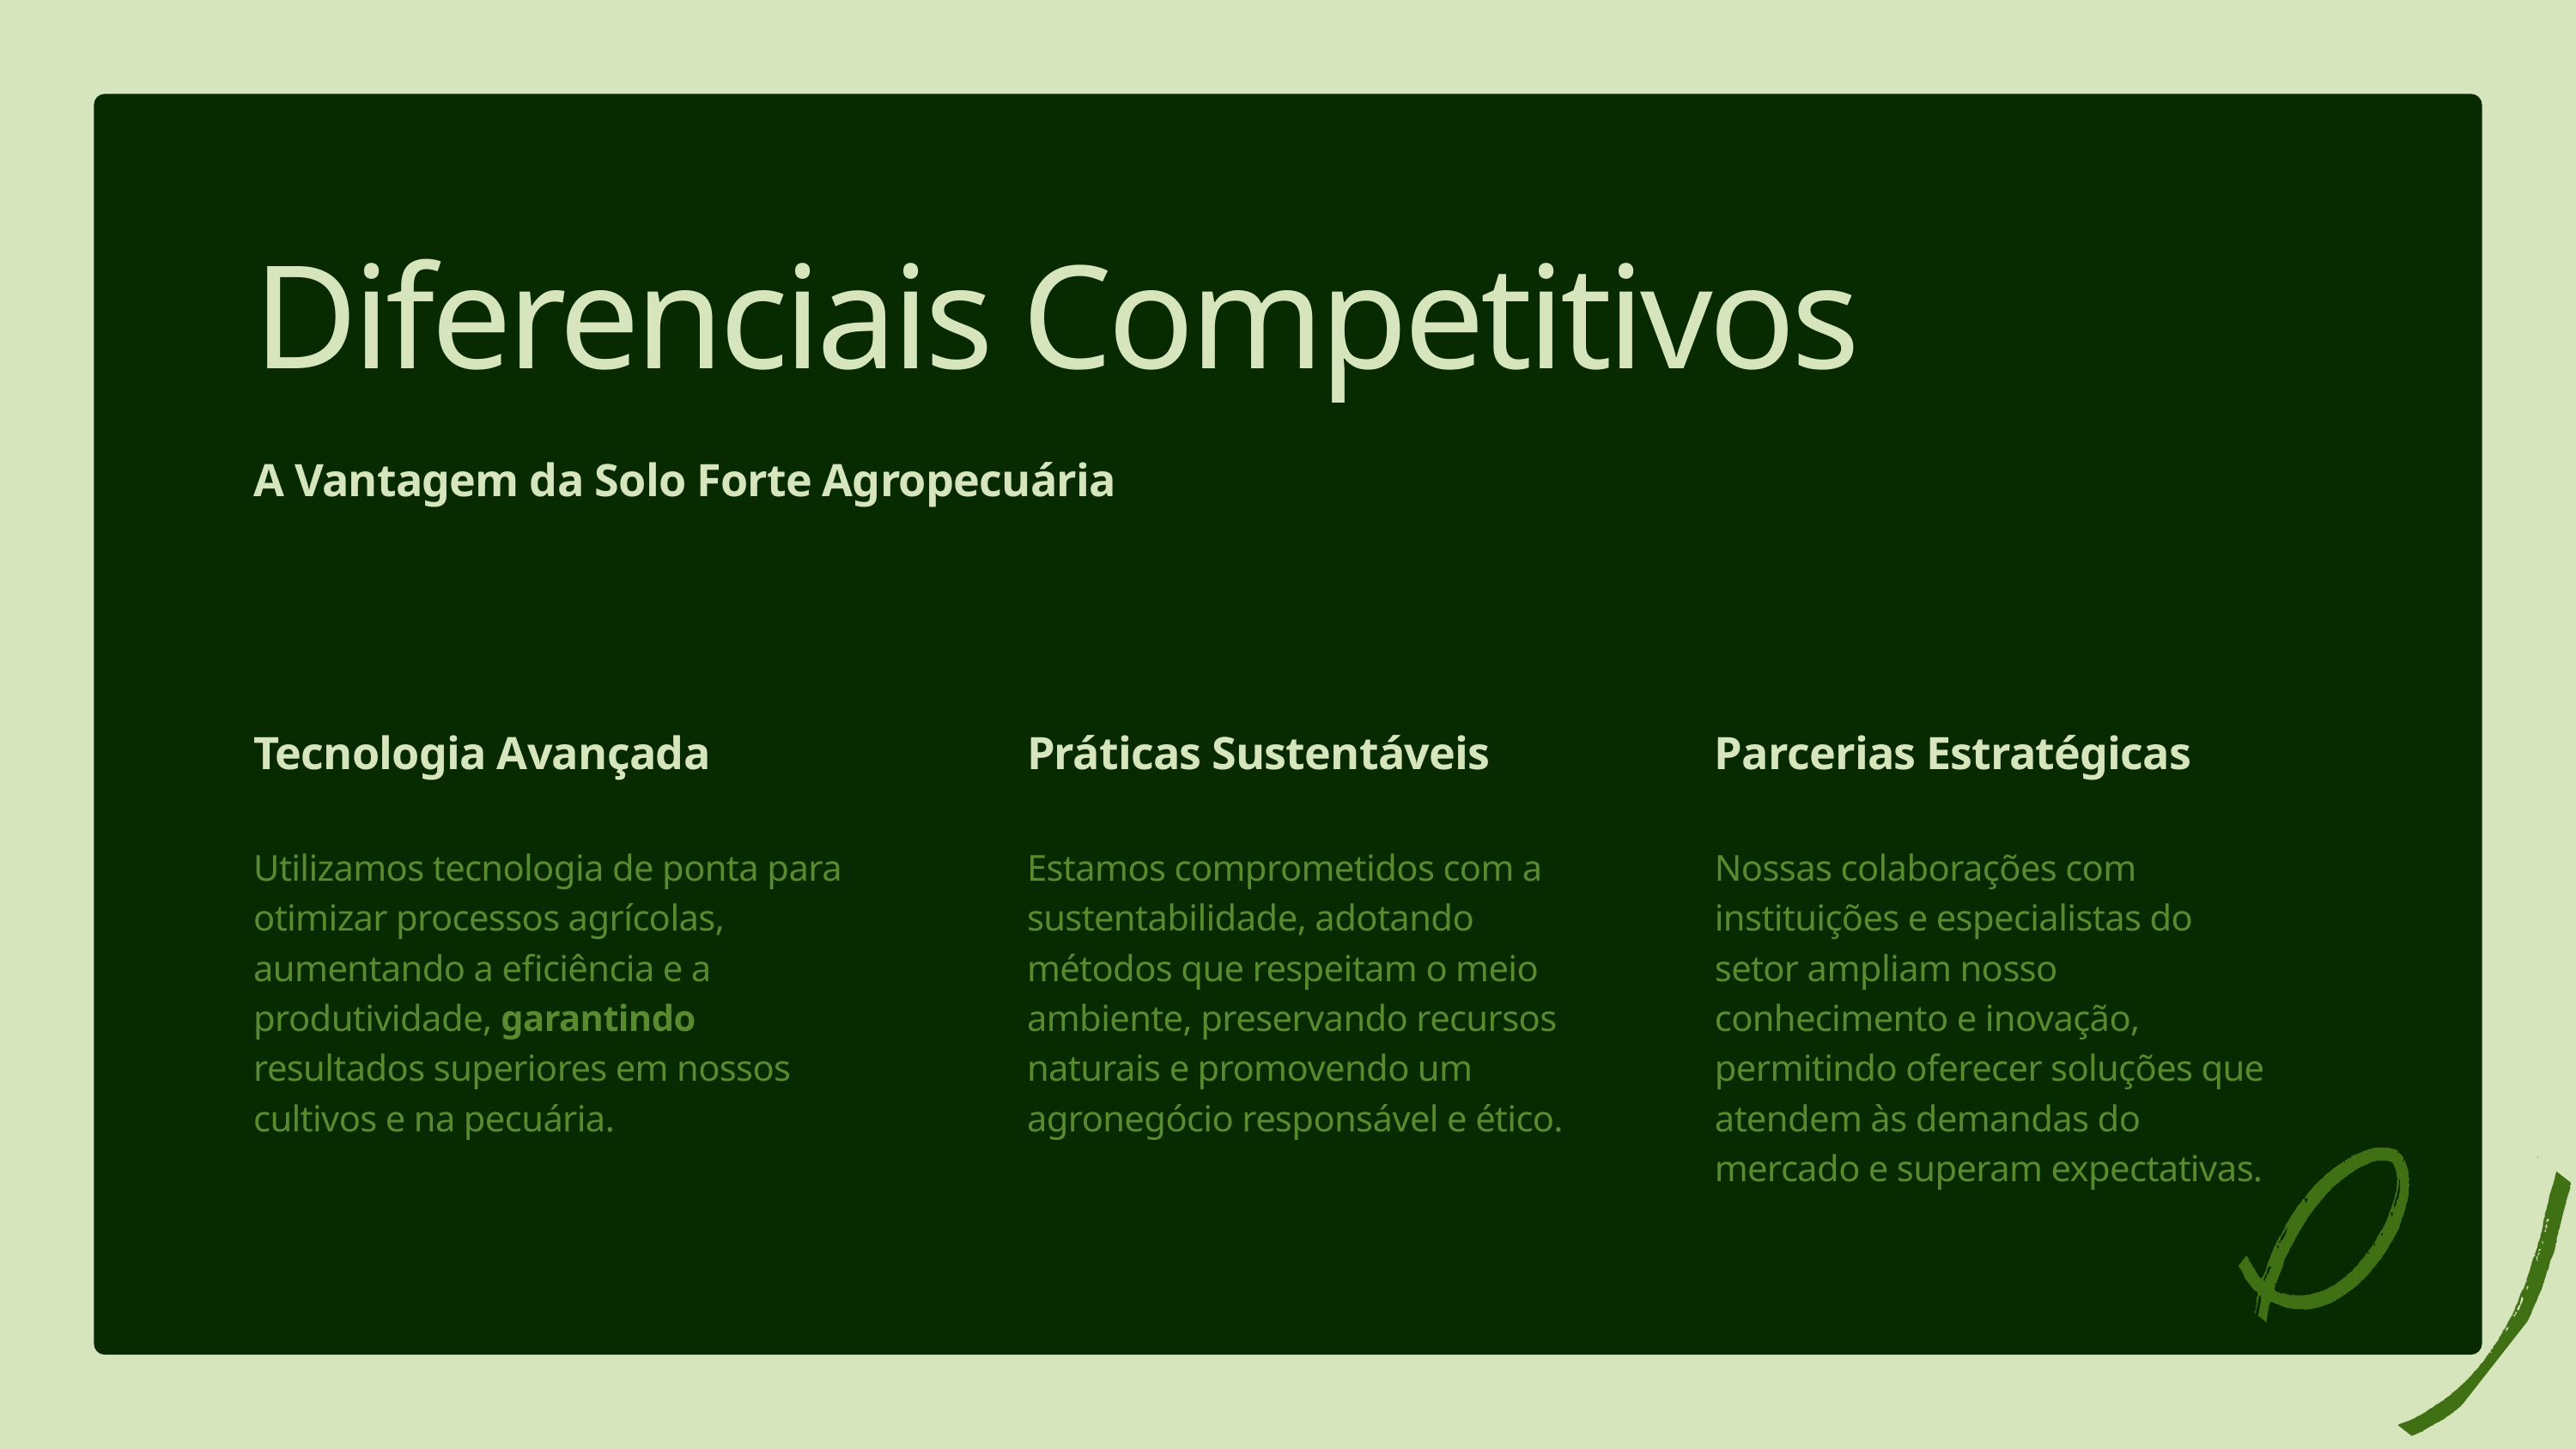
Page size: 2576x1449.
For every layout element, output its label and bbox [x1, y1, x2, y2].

text_box [2318, 1115, 2576, 1449]
text_box [253, 219, 2120, 512]
text_box [94, 94, 2482, 1355]
text_box [1026, 724, 1593, 1134]
text_box [1714, 724, 2280, 1134]
text_box [253, 724, 861, 1137]
